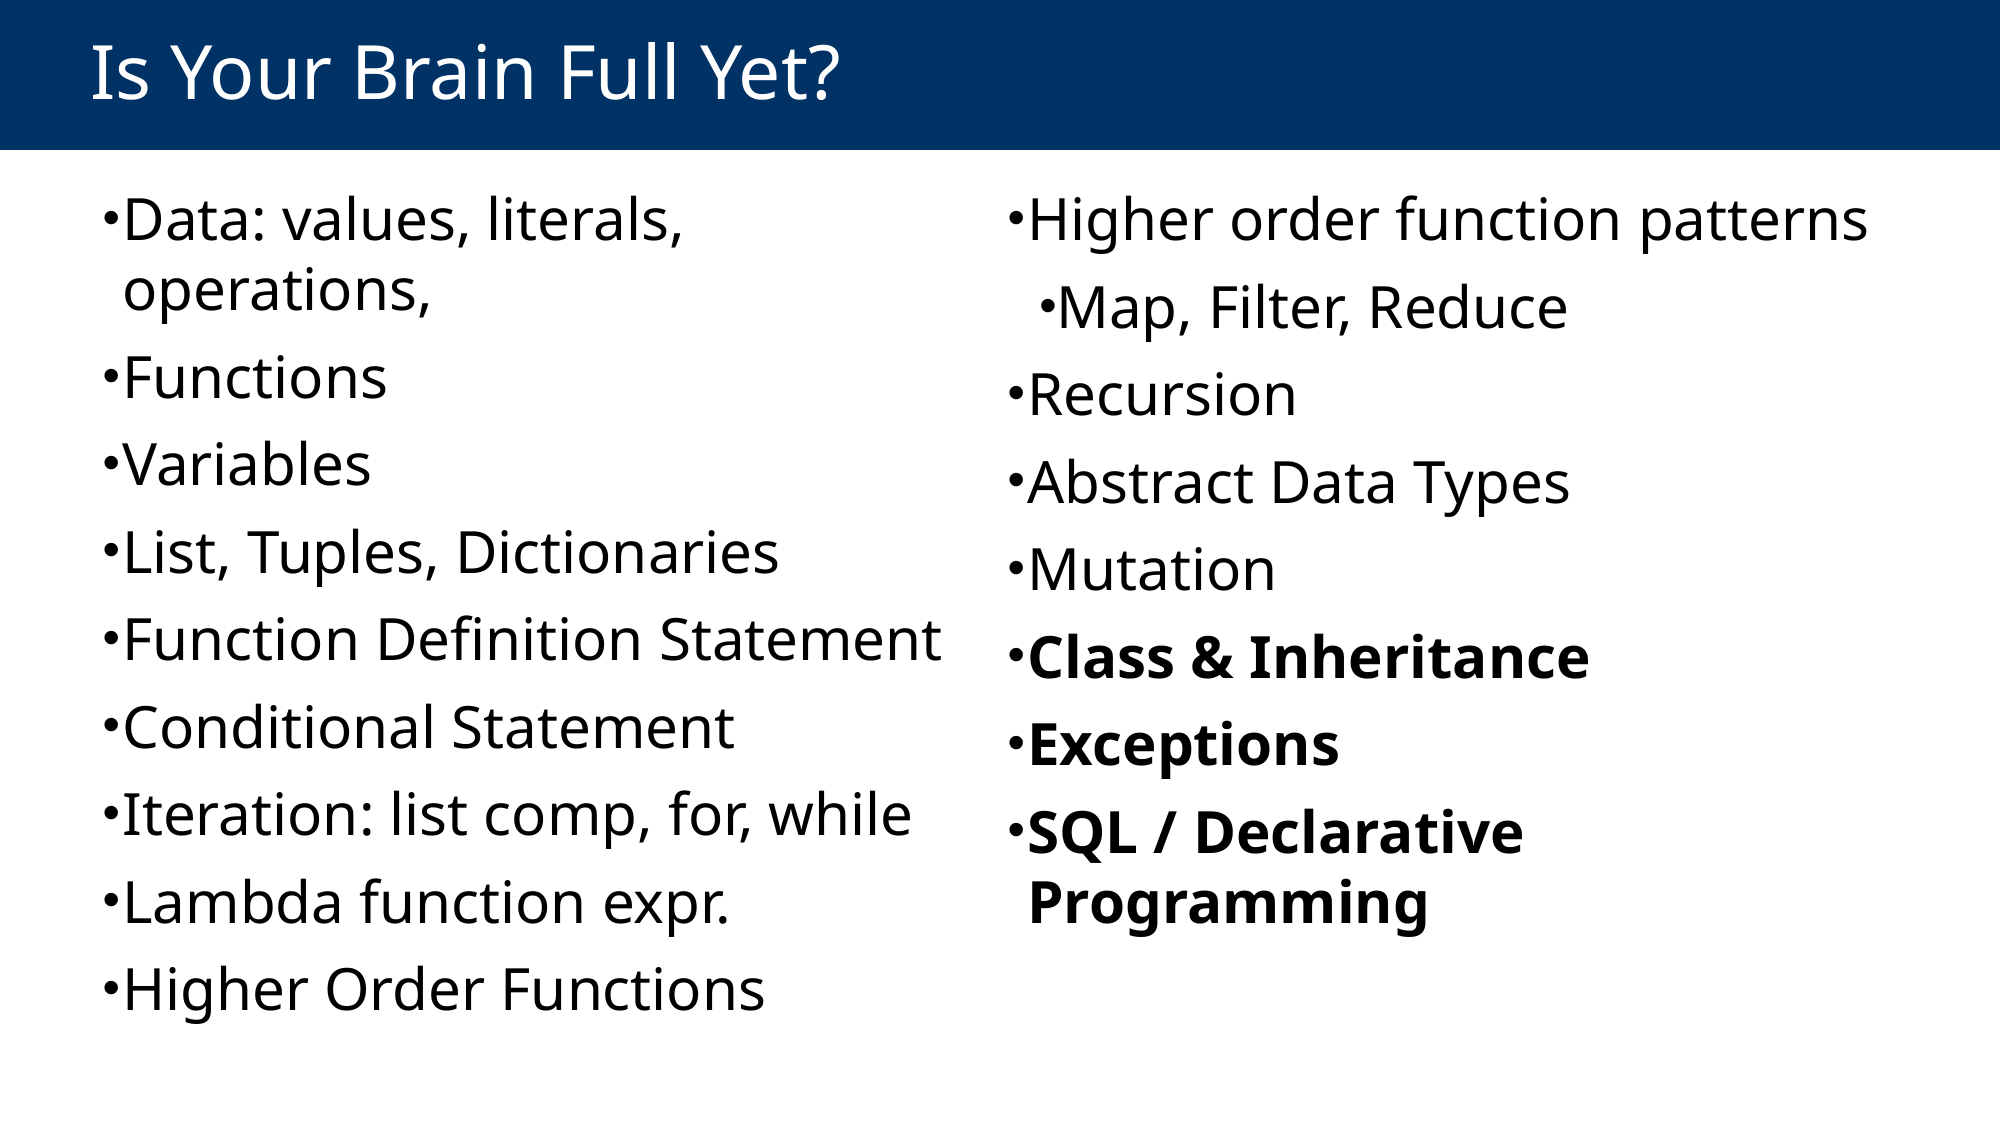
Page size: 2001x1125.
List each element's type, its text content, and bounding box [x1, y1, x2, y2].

list Data: values, literals, operations, Functions Variables List, Tuples, Dictionaries Function Definition Statement Conditional Statement Iteration: list comp, for, while Lambda function expr. Higher Order Functions Higher order function patterns Map, Filter, Reduce Recursion Abstract Data Types Mutation Class & Inheritance Exceptions SQL / Declarative Programming [87, 174, 1928, 1038]
title Is Your Brain Full Yet? [0, 0, 2000, 152]
